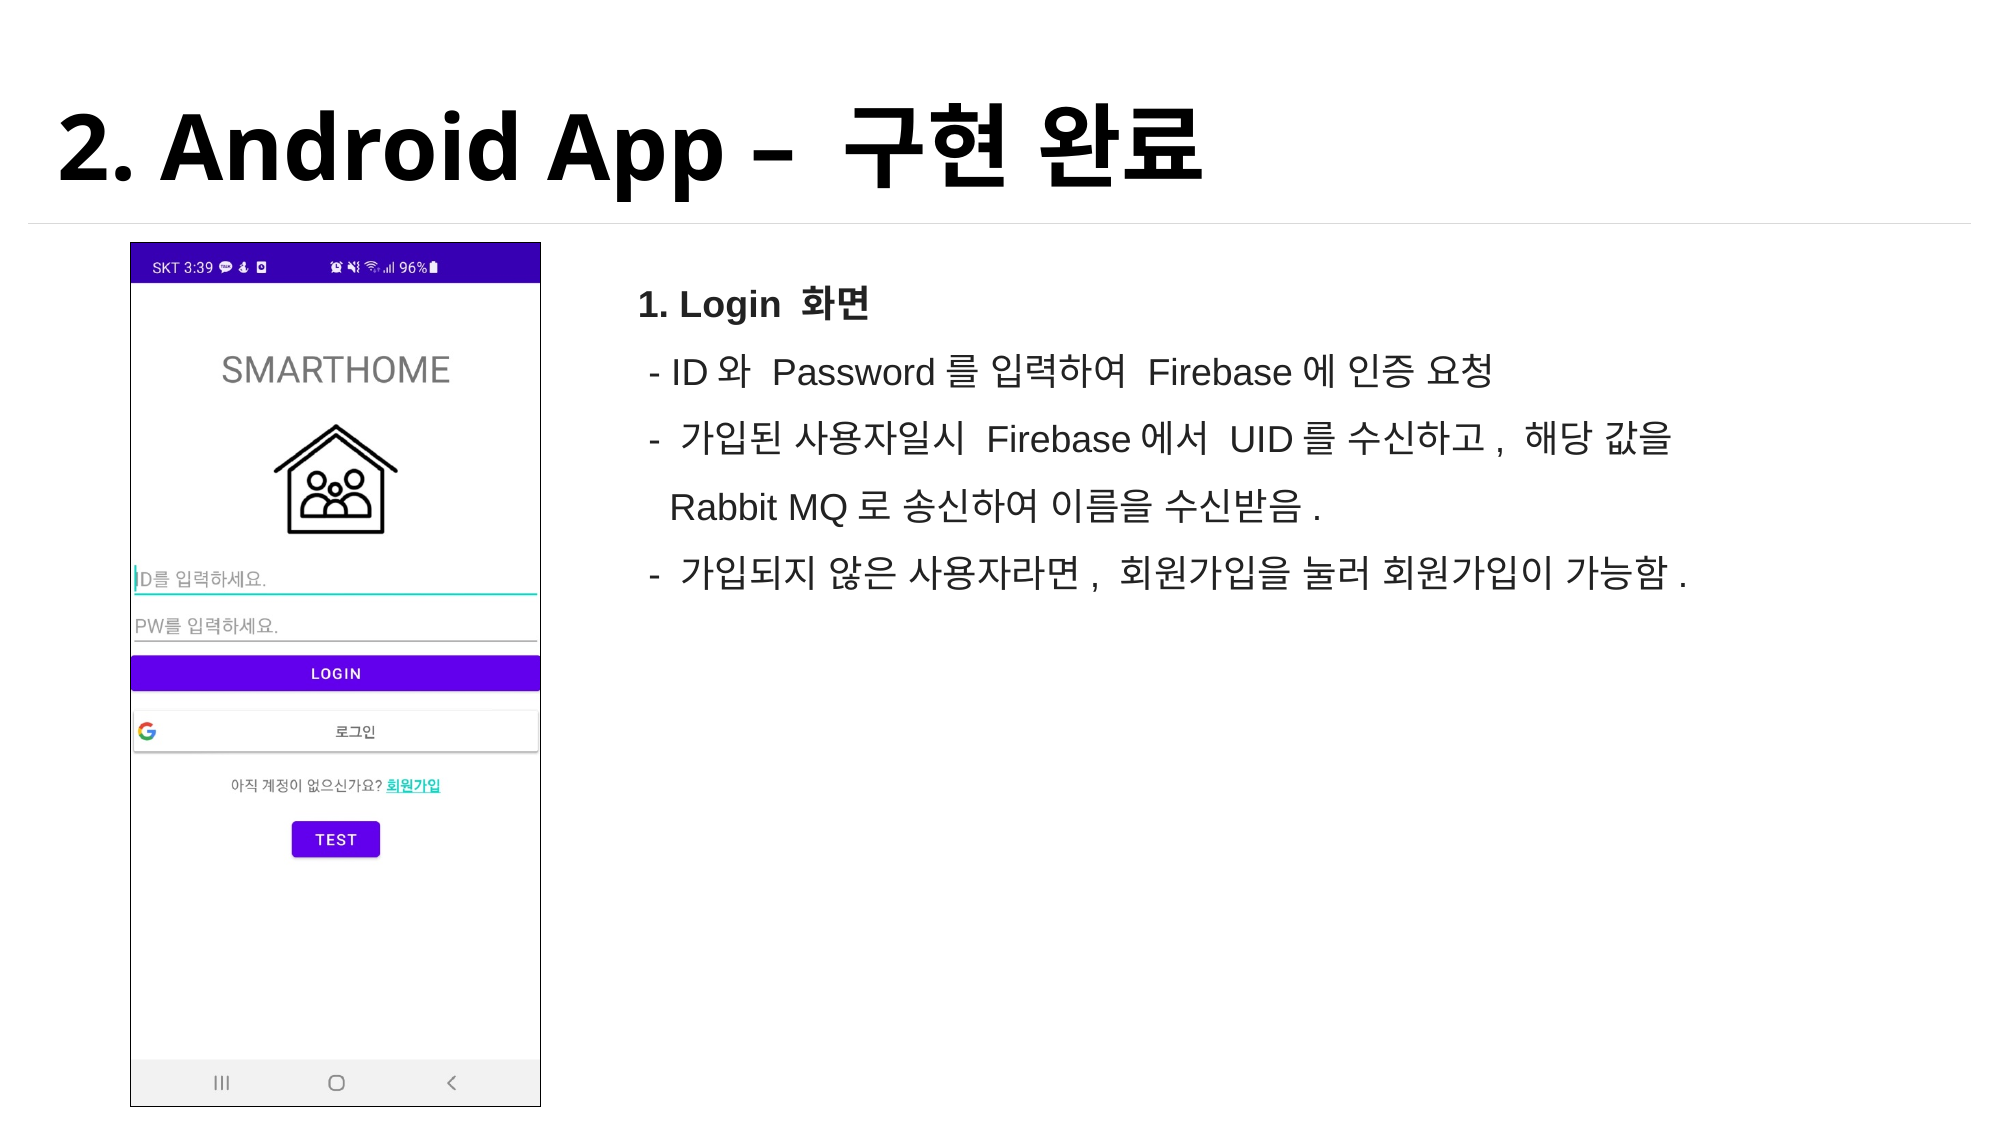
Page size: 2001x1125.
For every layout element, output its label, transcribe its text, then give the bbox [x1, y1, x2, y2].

text_box 2. Android App – 구현 완료 [43, 81, 1274, 207]
text_box 1. Login 화면 - ID와 Password를 입력하여 Firebase에 인증 요청 - 가입된 사용자일시 Firebase에서 UID를 수신하고, 해당 값을 Rabbit MQ로 송신하여 이름을 수신받음. - 가입되지 않은 사용자라면, 회원가입을 눌러 회원가입이 가능함. [623, 250, 1745, 603]
picture [130, 242, 541, 1107]
